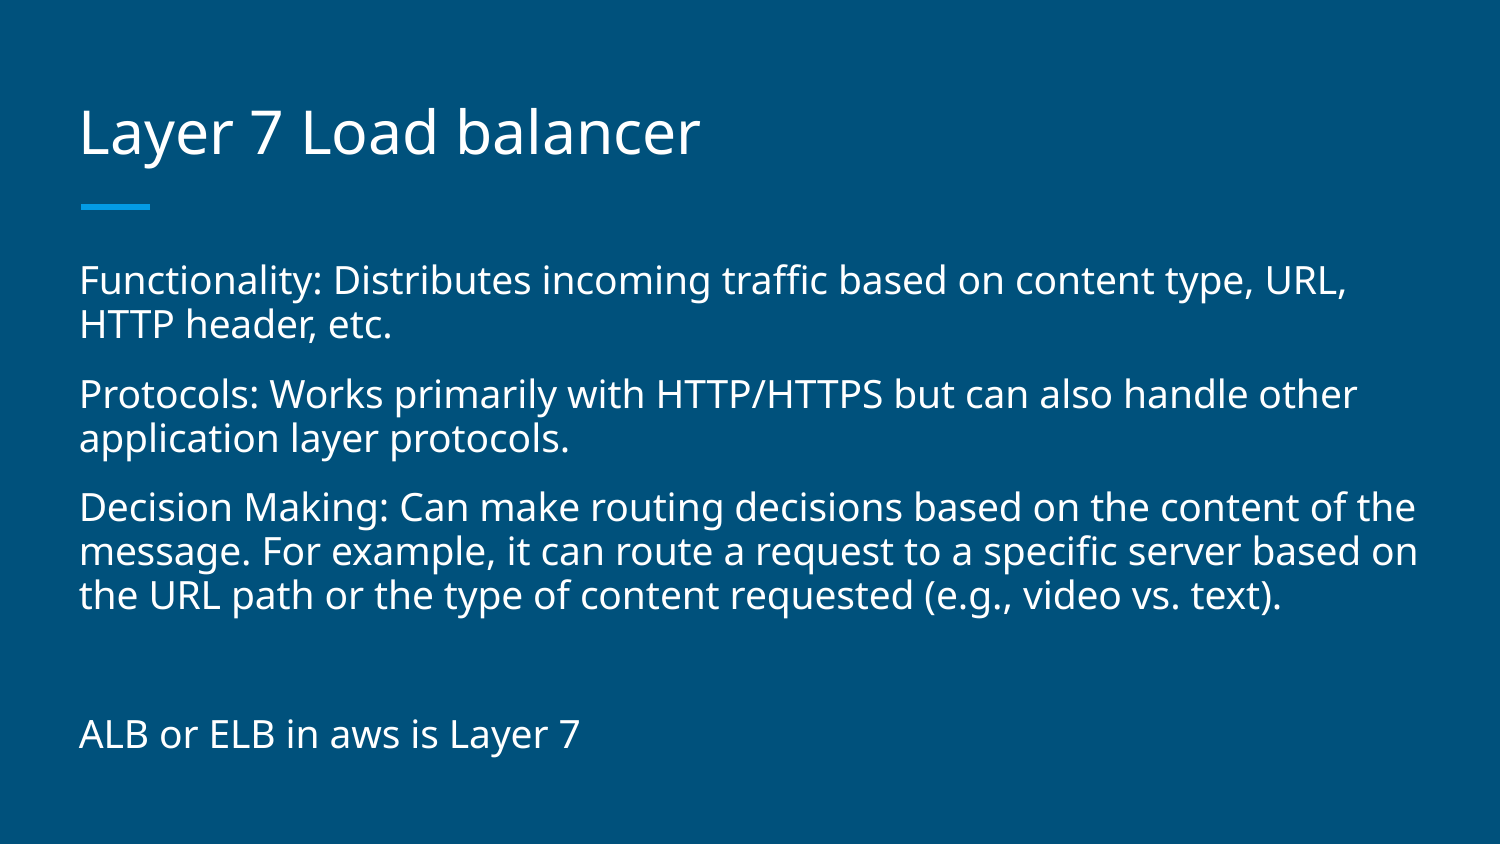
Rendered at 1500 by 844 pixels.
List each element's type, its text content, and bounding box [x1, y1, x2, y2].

picture [492, 750, 501, 757]
title Layer 7 Load balancer [63, 75, 1437, 188]
list Functionality: Distributes incoming traffic based on content type, URL, HTTP header, etc. Protocols: Works primarily with HTTP/HTTPS but can also handle other application layer protocols. Decision Making: Can make routing decisions based on the content of the message. For example, it can route a request to a specific server based on the URL path or the type of content requested (e.g., video vs. text). ALB or ELB in aws is Layer 7 [63, 244, 1437, 750]
